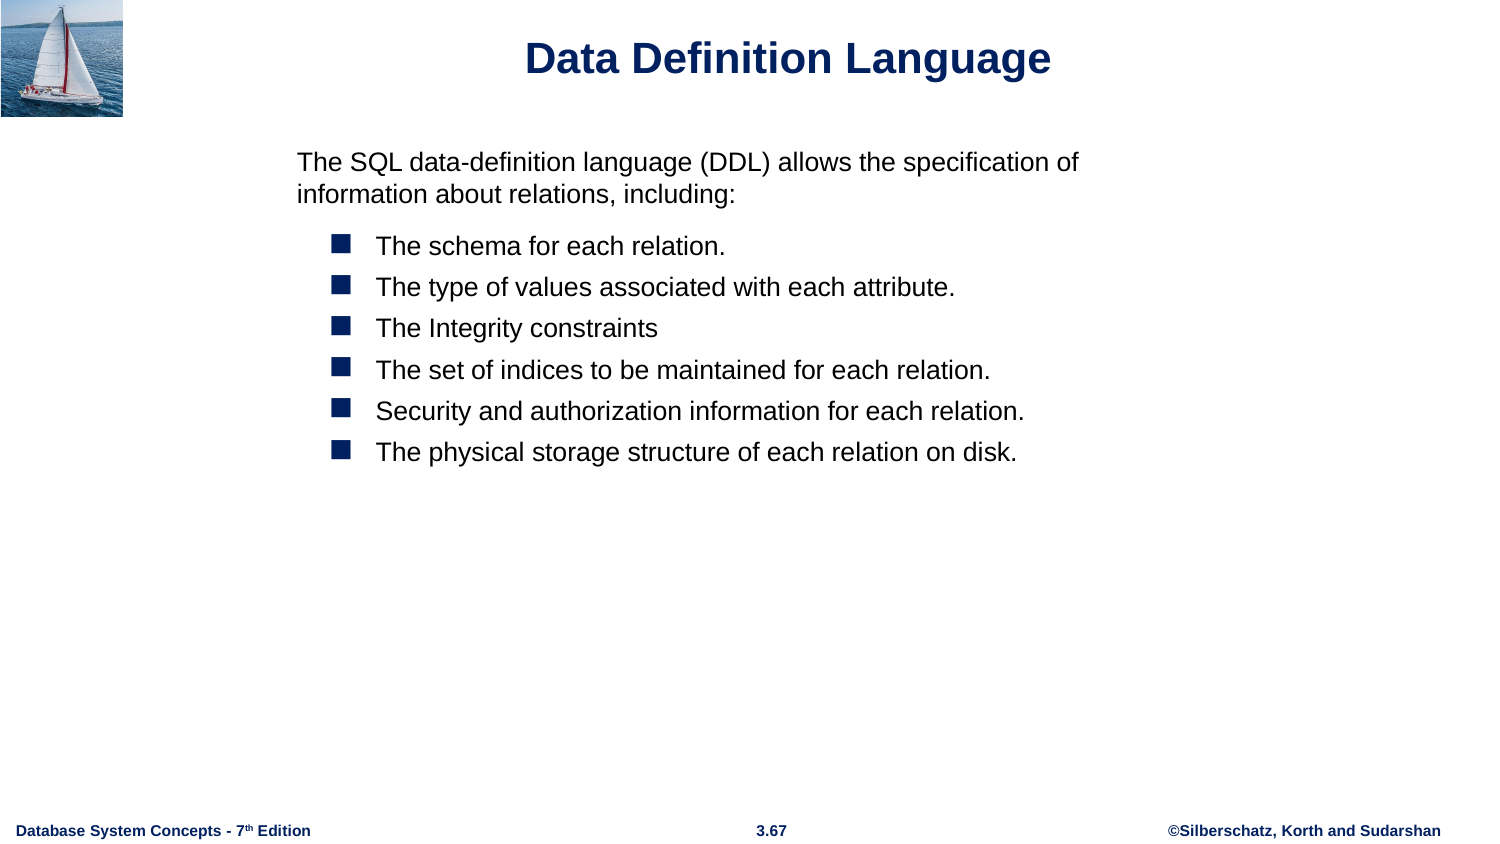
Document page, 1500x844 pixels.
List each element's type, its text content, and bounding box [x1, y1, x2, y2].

picture [0, 0, 123, 117]
text_box The SQL data-definition language (DDL) allows the specification of information about relations, including: [282, 137, 1219, 216]
list The schema for each relation. The type of values associated with each attribute. The Integrity constraints The set of indices to be maintained for each relation. Security and authorization information for each relation. The physical storage structure of each relation on disk. [318, 221, 1185, 537]
title Data Definition Language [125, 14, 1452, 90]
